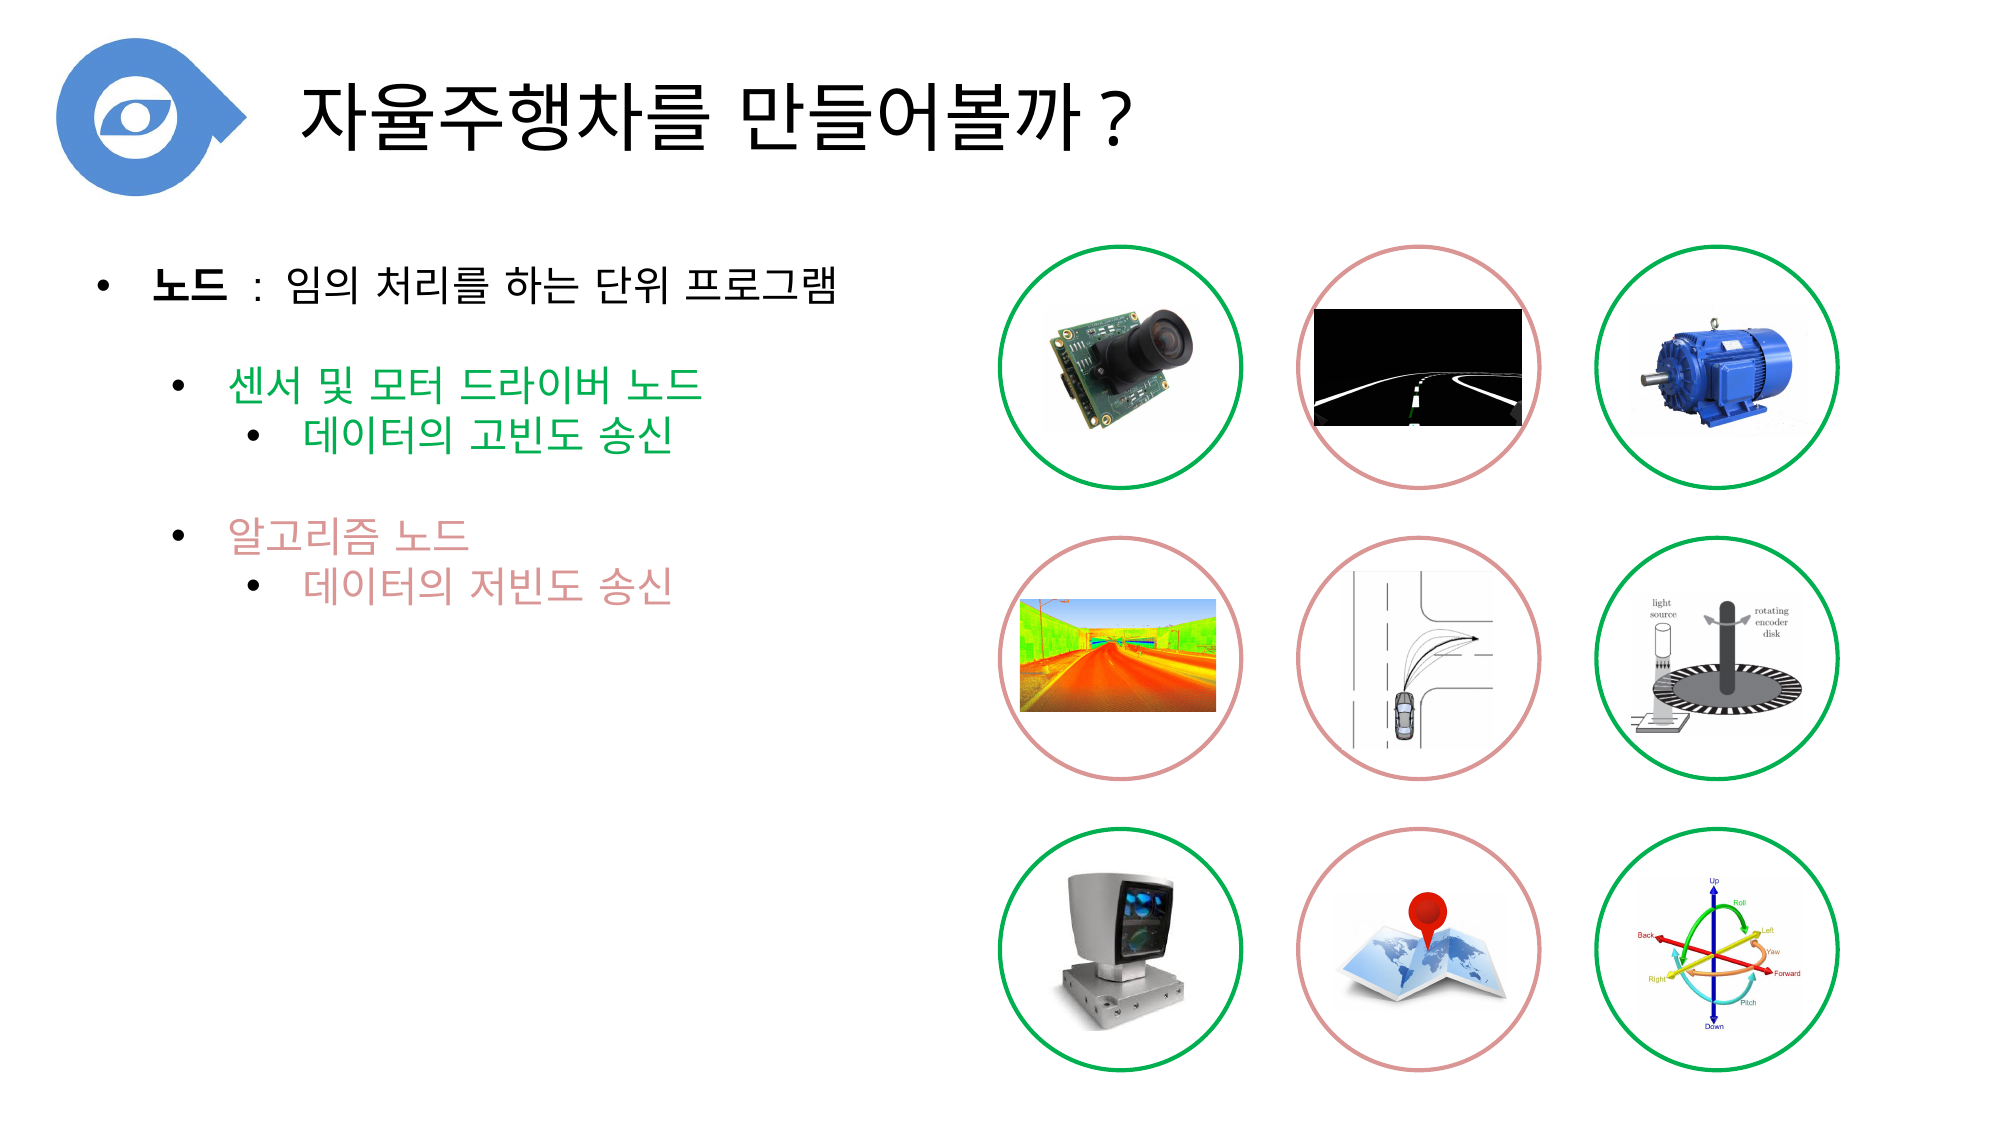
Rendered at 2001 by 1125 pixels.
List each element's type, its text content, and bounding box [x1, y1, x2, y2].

text_box 자율주행차를 만들어볼까? [284, 62, 453, 168]
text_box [999, 246, 1242, 489]
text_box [1297, 246, 1540, 489]
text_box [1297, 828, 1540, 1071]
picture [56, 20, 247, 211]
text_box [1297, 537, 1540, 780]
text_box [1596, 537, 1838, 780]
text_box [1596, 246, 1838, 489]
text_box 노드 : 임의 처리를 하는 단위 프로그램 센서 및 모터 드라이버 노드 데이터의 고빈도 송신 알고리즘 노드 데이터의 저빈도 송신 [81, 252, 1995, 1053]
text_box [999, 537, 1242, 780]
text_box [999, 828, 1242, 1071]
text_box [1596, 828, 1838, 1071]
